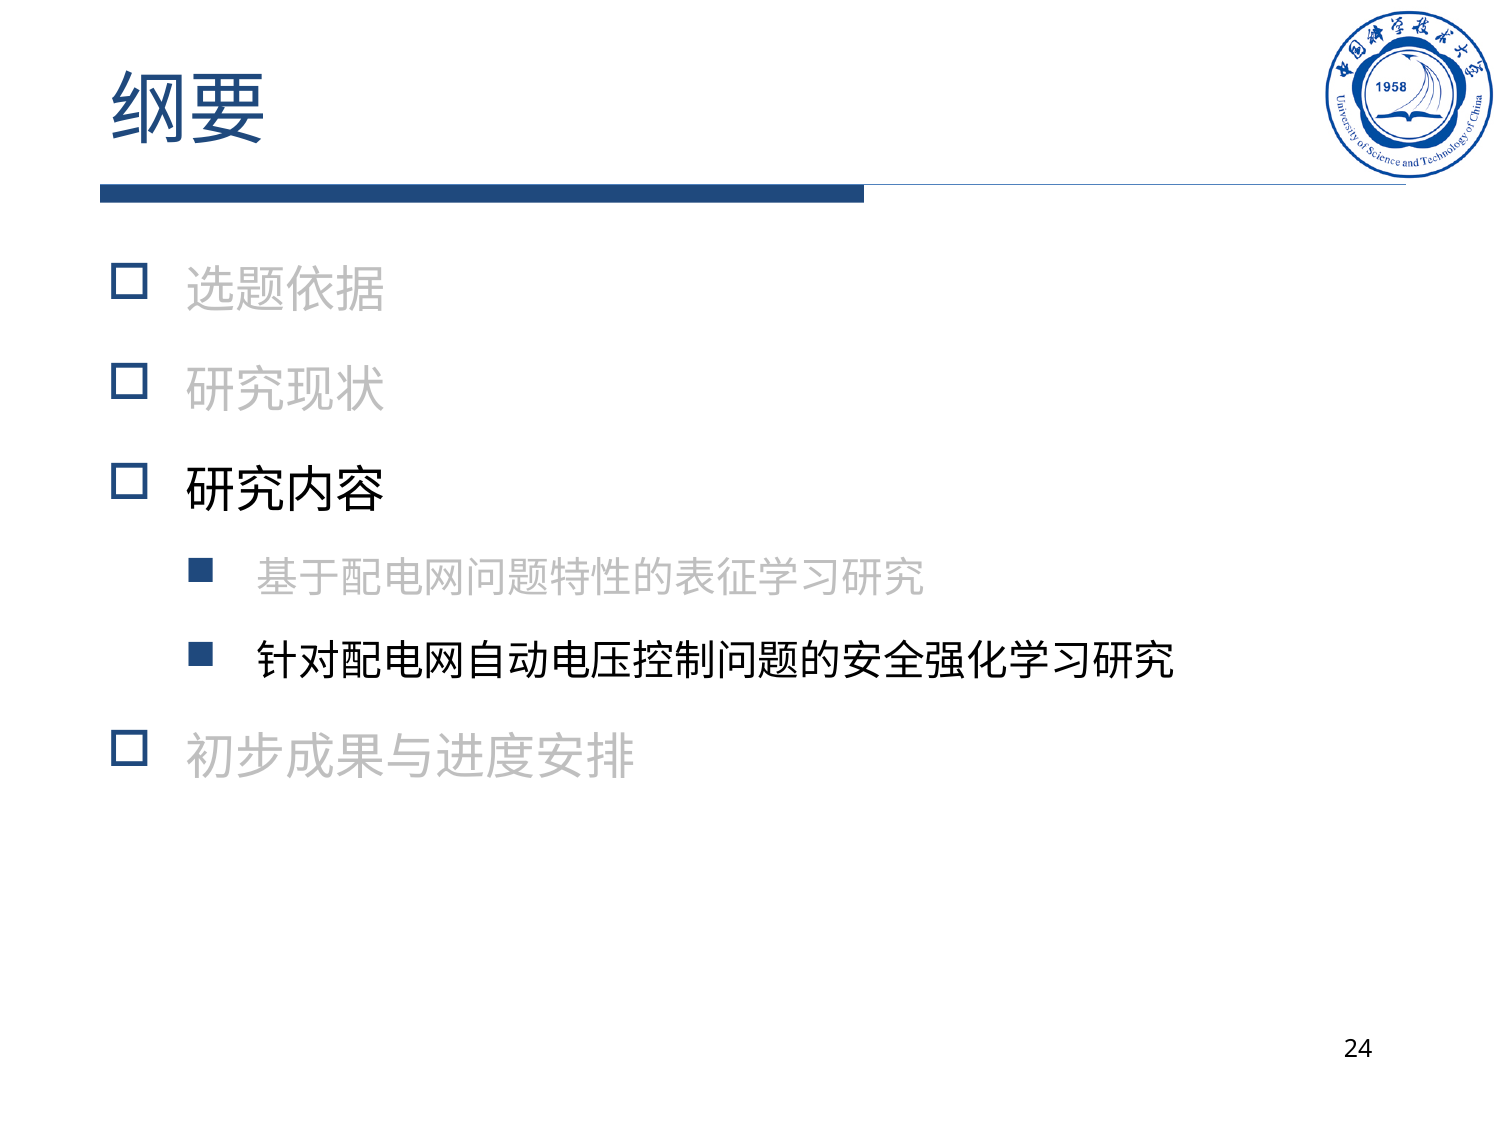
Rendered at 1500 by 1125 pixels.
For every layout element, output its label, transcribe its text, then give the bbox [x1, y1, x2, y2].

title 纲要 [94, 50, 1407, 161]
list 选题依据 研究现状 研究内容 基于配电网问题特性的表征学习研究 针对配电网自动电压控制问题的安全强化学习研究 初步成果与进度安排 [92, 220, 1406, 1035]
slide_number 24 [1074, 1025, 1388, 1100]
picture [1314, 1, 1499, 179]
